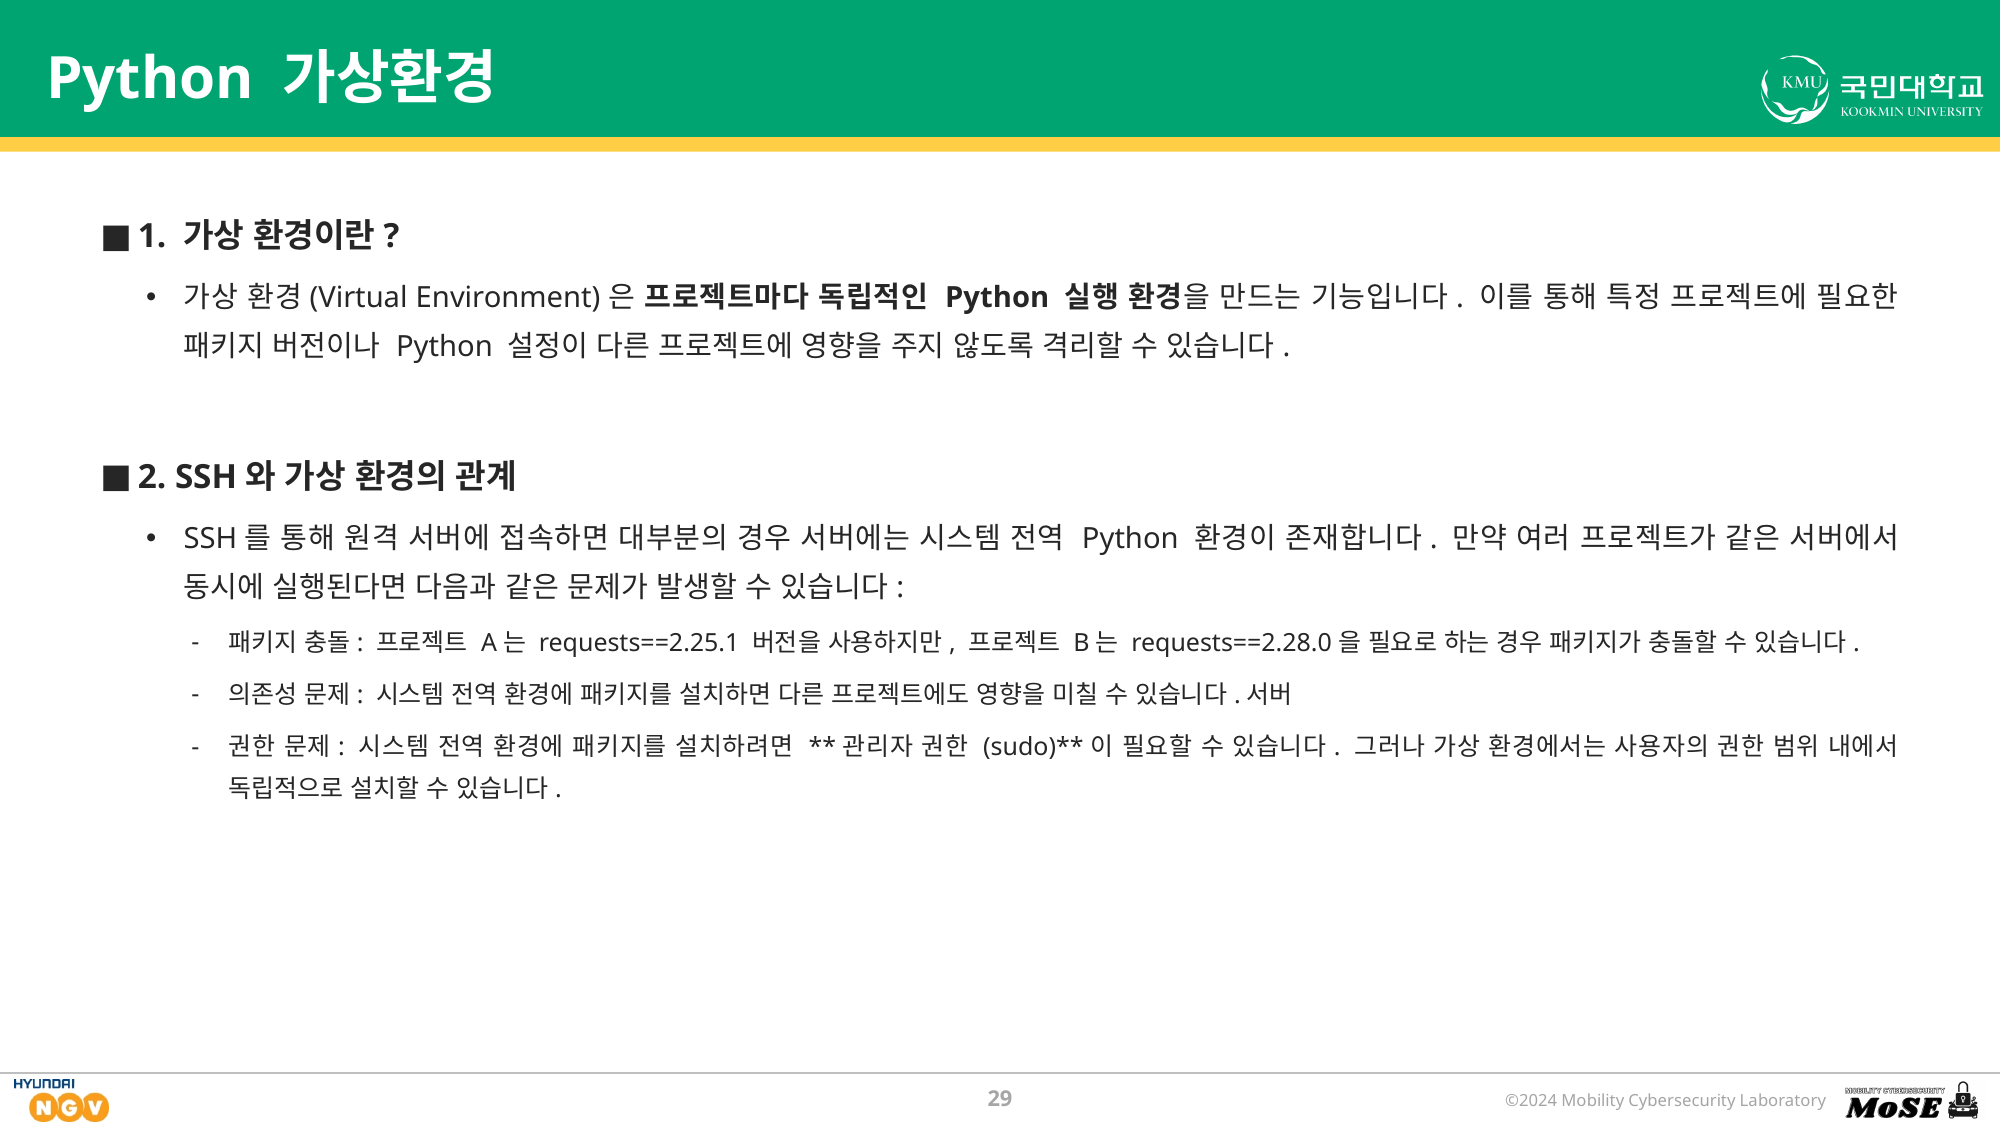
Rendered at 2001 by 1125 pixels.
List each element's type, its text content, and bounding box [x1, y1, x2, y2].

picture [1841, 1080, 1986, 1120]
list 1. 가상 환경이란? 가상 환경(Virtual Environment)은 프로젝트마다 독립적인 Python 실행 환경을 만드는 기능입니다. 이를 통해 특정 프로젝트에 필요한 패키지 버전이나 Python 설정이 다른 프로젝트에 영향을 주지 않도록 격리할 수 있습니다. 2. SSH와 가상 환경의 관계 SSH를 통해 원격 서버에 접속하면 대부분의 경우 서버에는 시스템 전역 Python 환경이 존재합니다. 만약 여러 프로젝트가 같은 서버에서 동시에 실행된다면 다음과 같은 문제가 발생할 수 있습니다: 패키지 충돌: 프로젝트 A는 requests==2.25.1 버전을 사용하지만, 프로젝트 B는 requests==2.28.0을 필요로 하는 경우 패키지가 충돌할 수 있습니다. 의존성 문제: 시스템 전역 환경에 패키지를 설치하면 다른 프로젝트에도 영향을 미칠 수 있습니다.서버 권한 문제: 시스템 전역 환경에 패키지를 설치하려면 **관리자 권한 (sudo)**이 필요할 수 있습니다. 그러나 가상 환경에서는 사용자의 권한 범위 내에서 독립적으로 설치할 수 있습니다. [85, 190, 1915, 1059]
title Python 가상환경 [31, 10, 1744, 148]
picture [14, 1079, 109, 1122]
